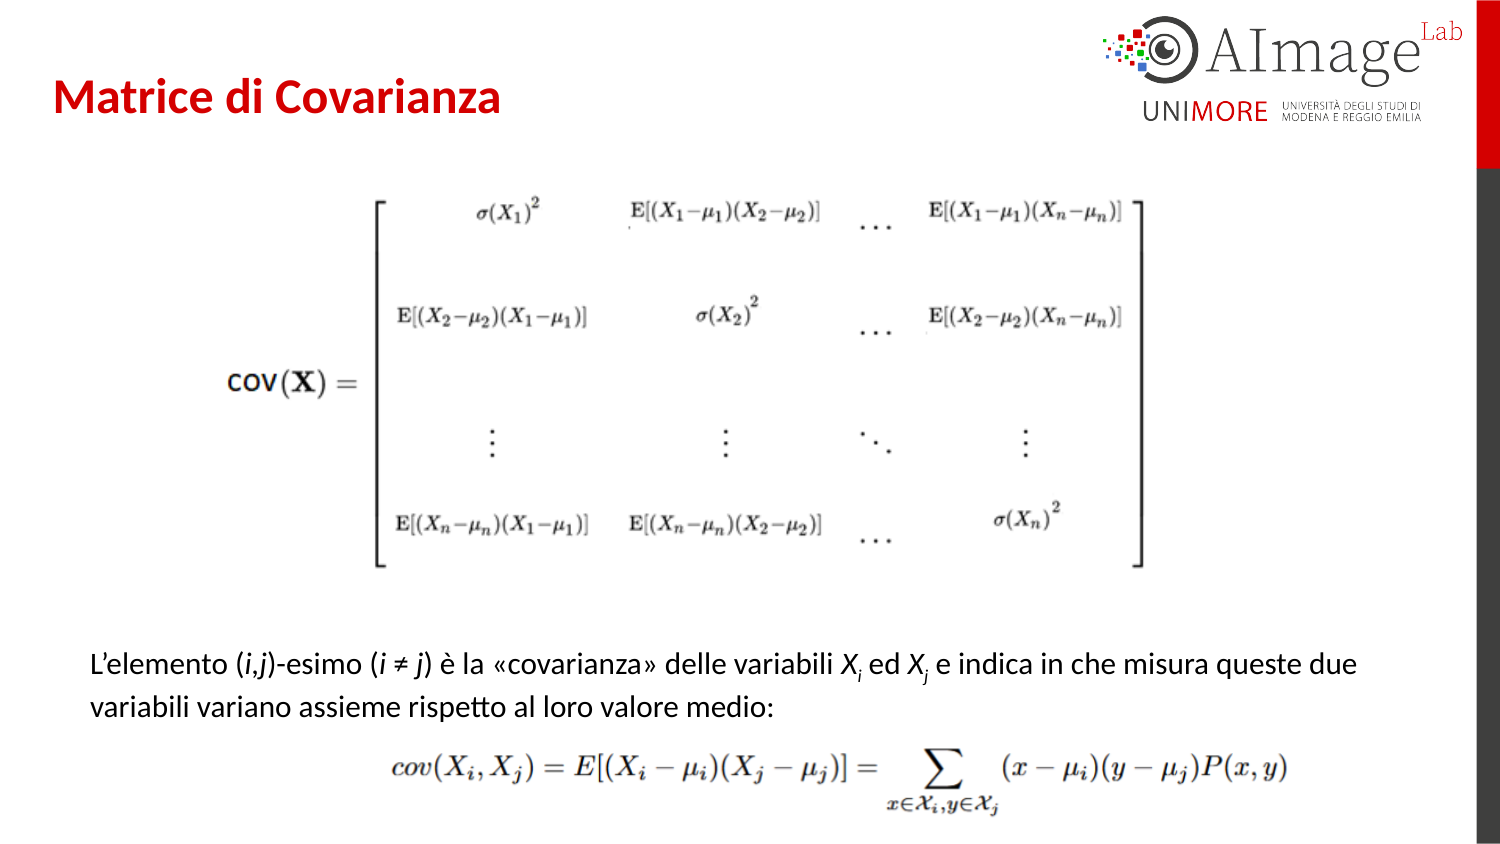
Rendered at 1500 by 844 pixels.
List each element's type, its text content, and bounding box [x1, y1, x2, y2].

picture [215, 156, 1159, 575]
list L’elemento (i,j)-esimo (i ≠ j) è la «covarianza» delle variabili Xi ed Xj e indica in che misura queste due variabili variano assieme rispetto al loro valore medio: [41, 637, 1433, 750]
picture [1103, 16, 1464, 128]
title Matrice di Covarianza [41, 22, 1238, 165]
picture [385, 727, 1299, 822]
